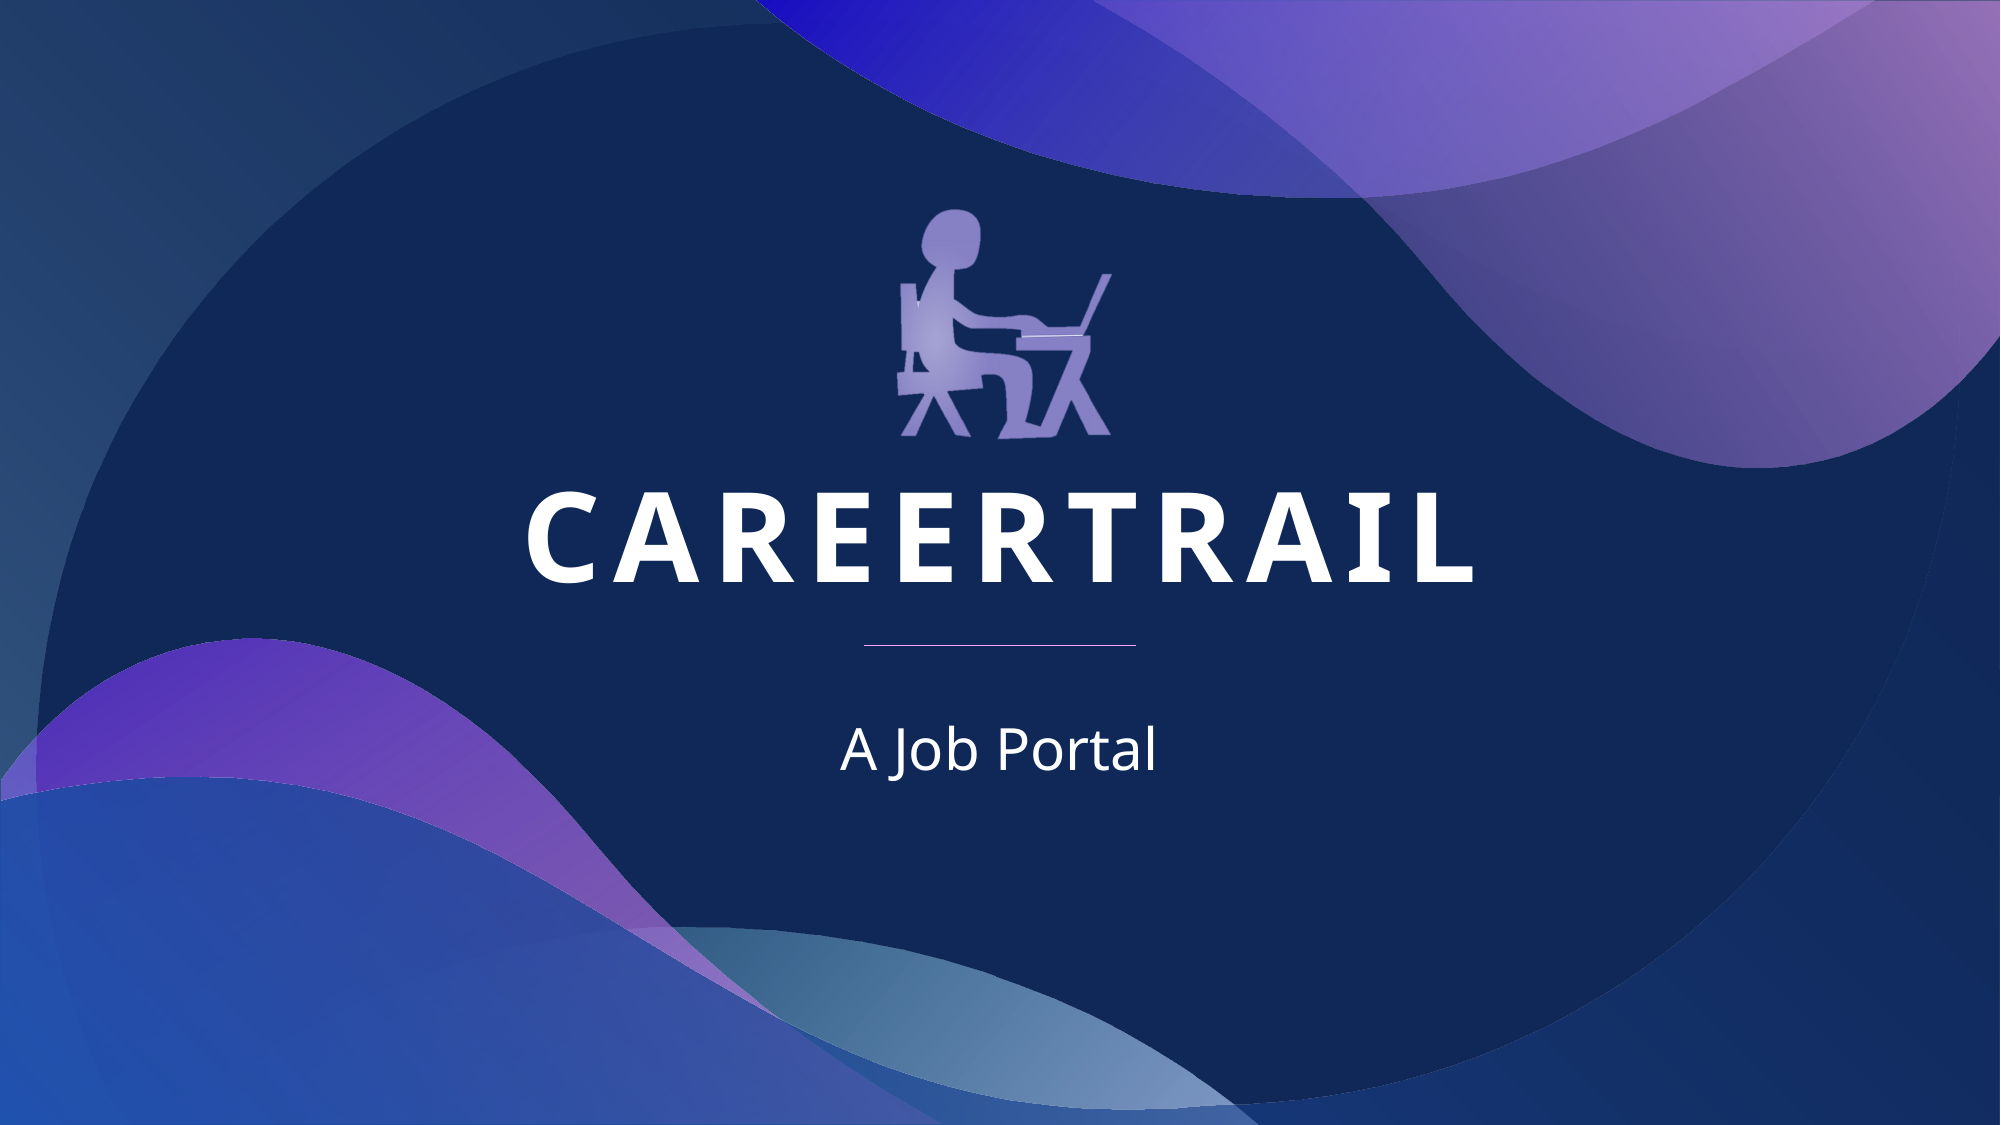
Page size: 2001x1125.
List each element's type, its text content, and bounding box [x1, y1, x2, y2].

title Careertrail [186, 459, 1814, 618]
subtitle A Job Portal [420, 712, 1580, 787]
picture [821, 151, 1179, 509]
